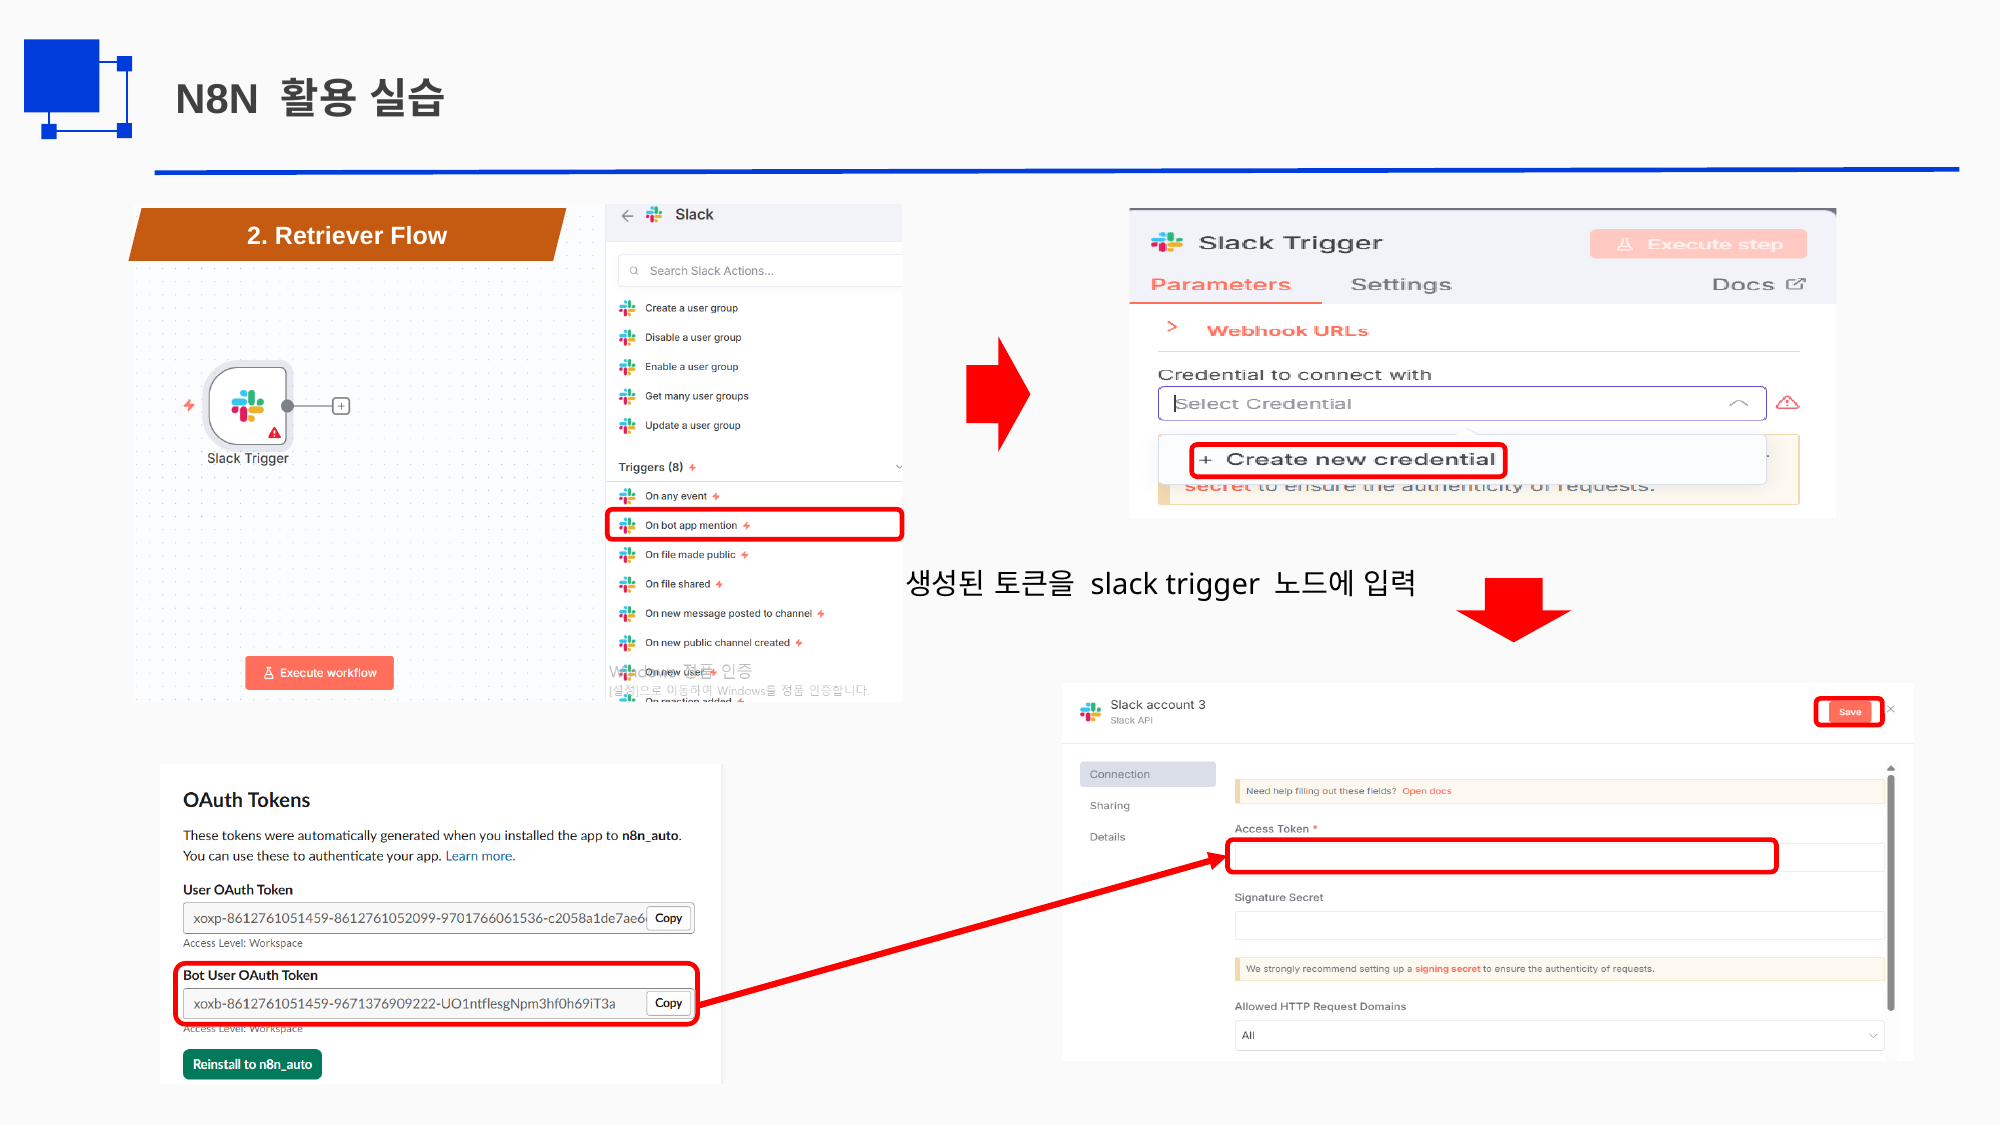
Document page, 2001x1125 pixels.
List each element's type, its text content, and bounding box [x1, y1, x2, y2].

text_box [697, 855, 1228, 1006]
picture [160, 764, 726, 1084]
text_box N8N 활용 실습 [160, 64, 937, 130]
text_box [1455, 577, 1573, 644]
picture [1062, 683, 1914, 1061]
picture [1129, 208, 1837, 518]
text_box 생성된 토큰을 slack trigger 노드에 입력 [902, 557, 1446, 608]
picture [133, 204, 902, 702]
text_box [965, 335, 1032, 453]
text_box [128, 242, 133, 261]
